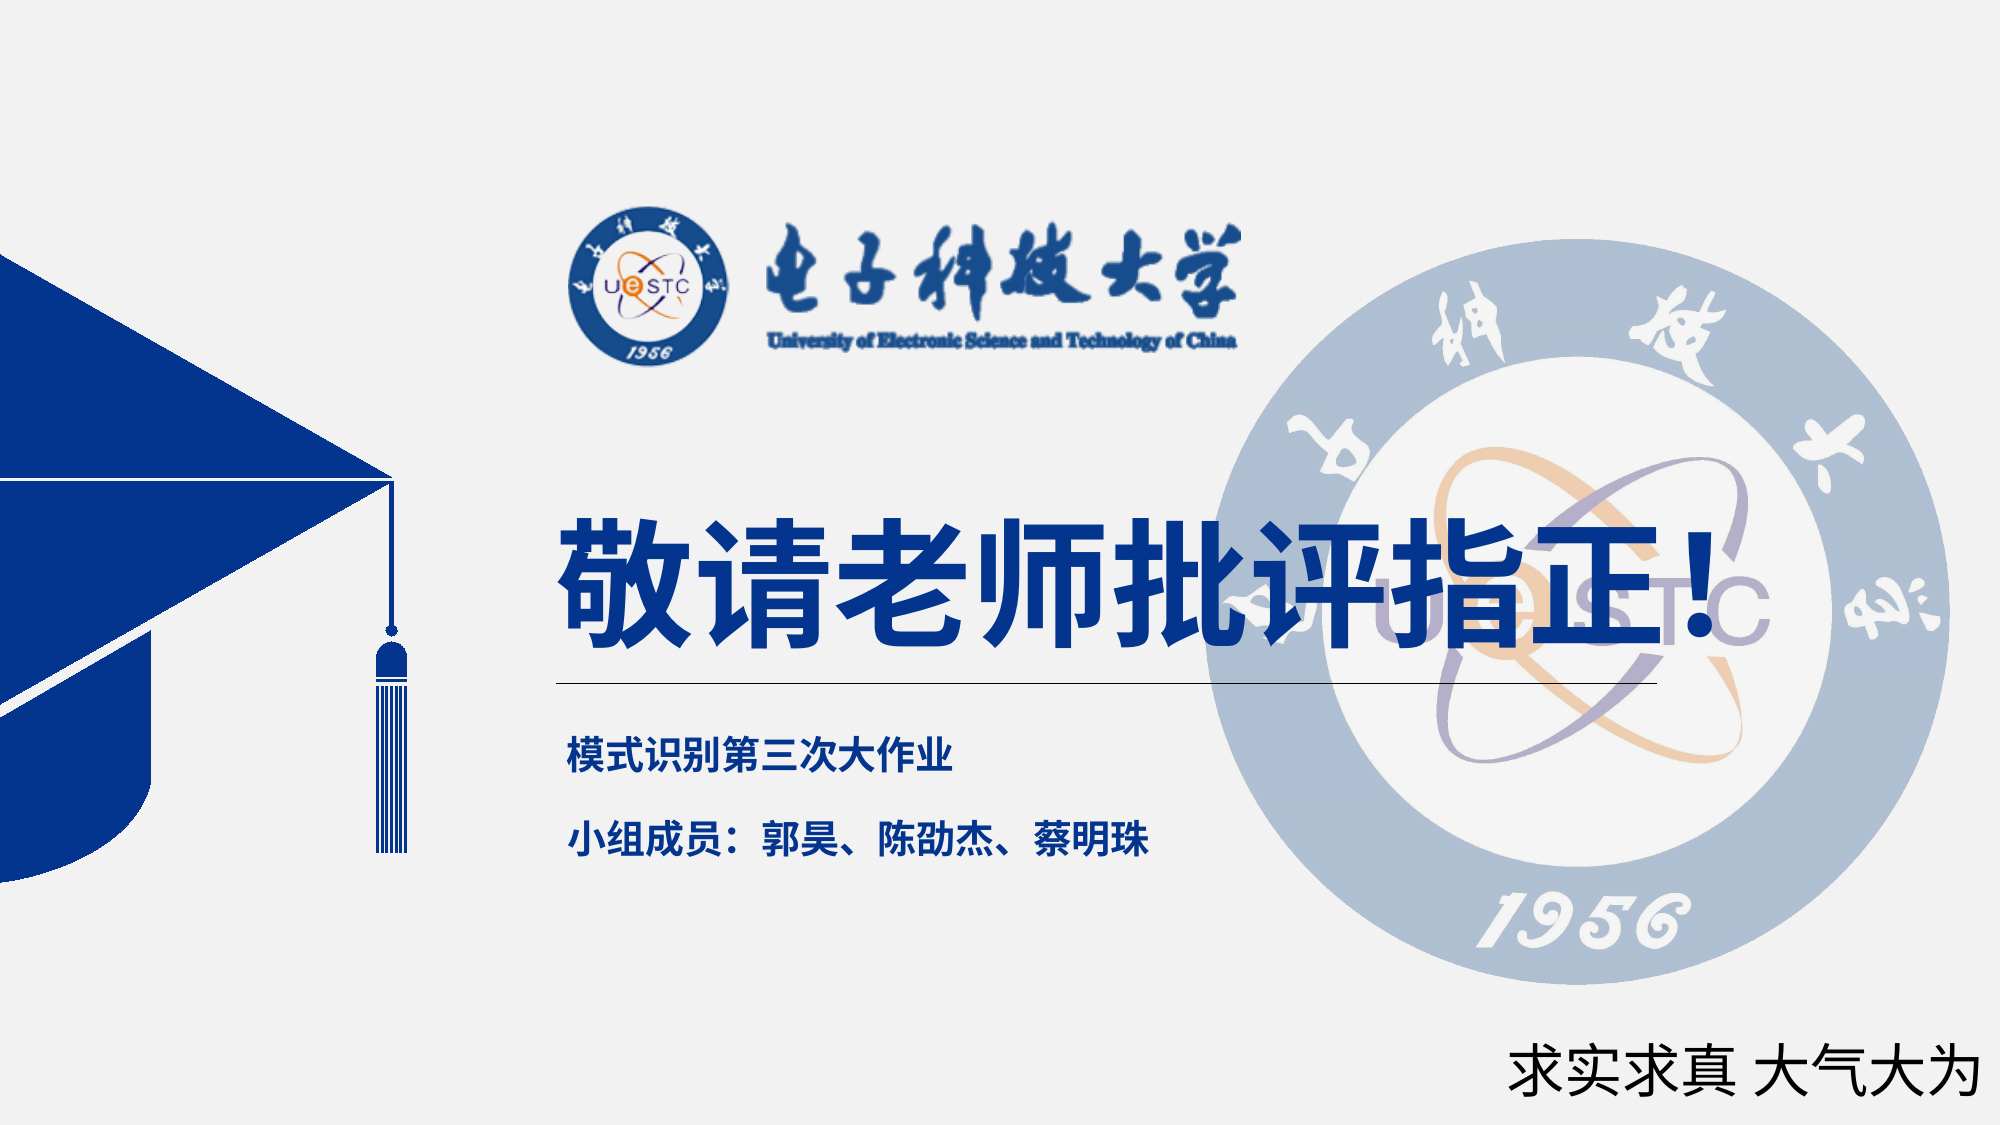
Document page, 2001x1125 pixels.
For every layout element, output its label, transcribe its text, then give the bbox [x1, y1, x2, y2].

text_box 小组成员：郭昊、陈劭杰、蔡明珠 [552, 807, 1163, 869]
text_box [0, 481, 389, 705]
text_box 敬请老师批评指正！ [540, 490, 1163, 672]
text_box [376, 641, 407, 677]
text_box 求实求真 大气大为 [1350, 1027, 2000, 1112]
text_box [0, 630, 151, 883]
text_box 模式识别第三次大作业 [551, 722, 970, 785]
picture [568, 194, 2000, 1027]
text_box [385, 481, 398, 637]
text_box [0, 254, 392, 478]
